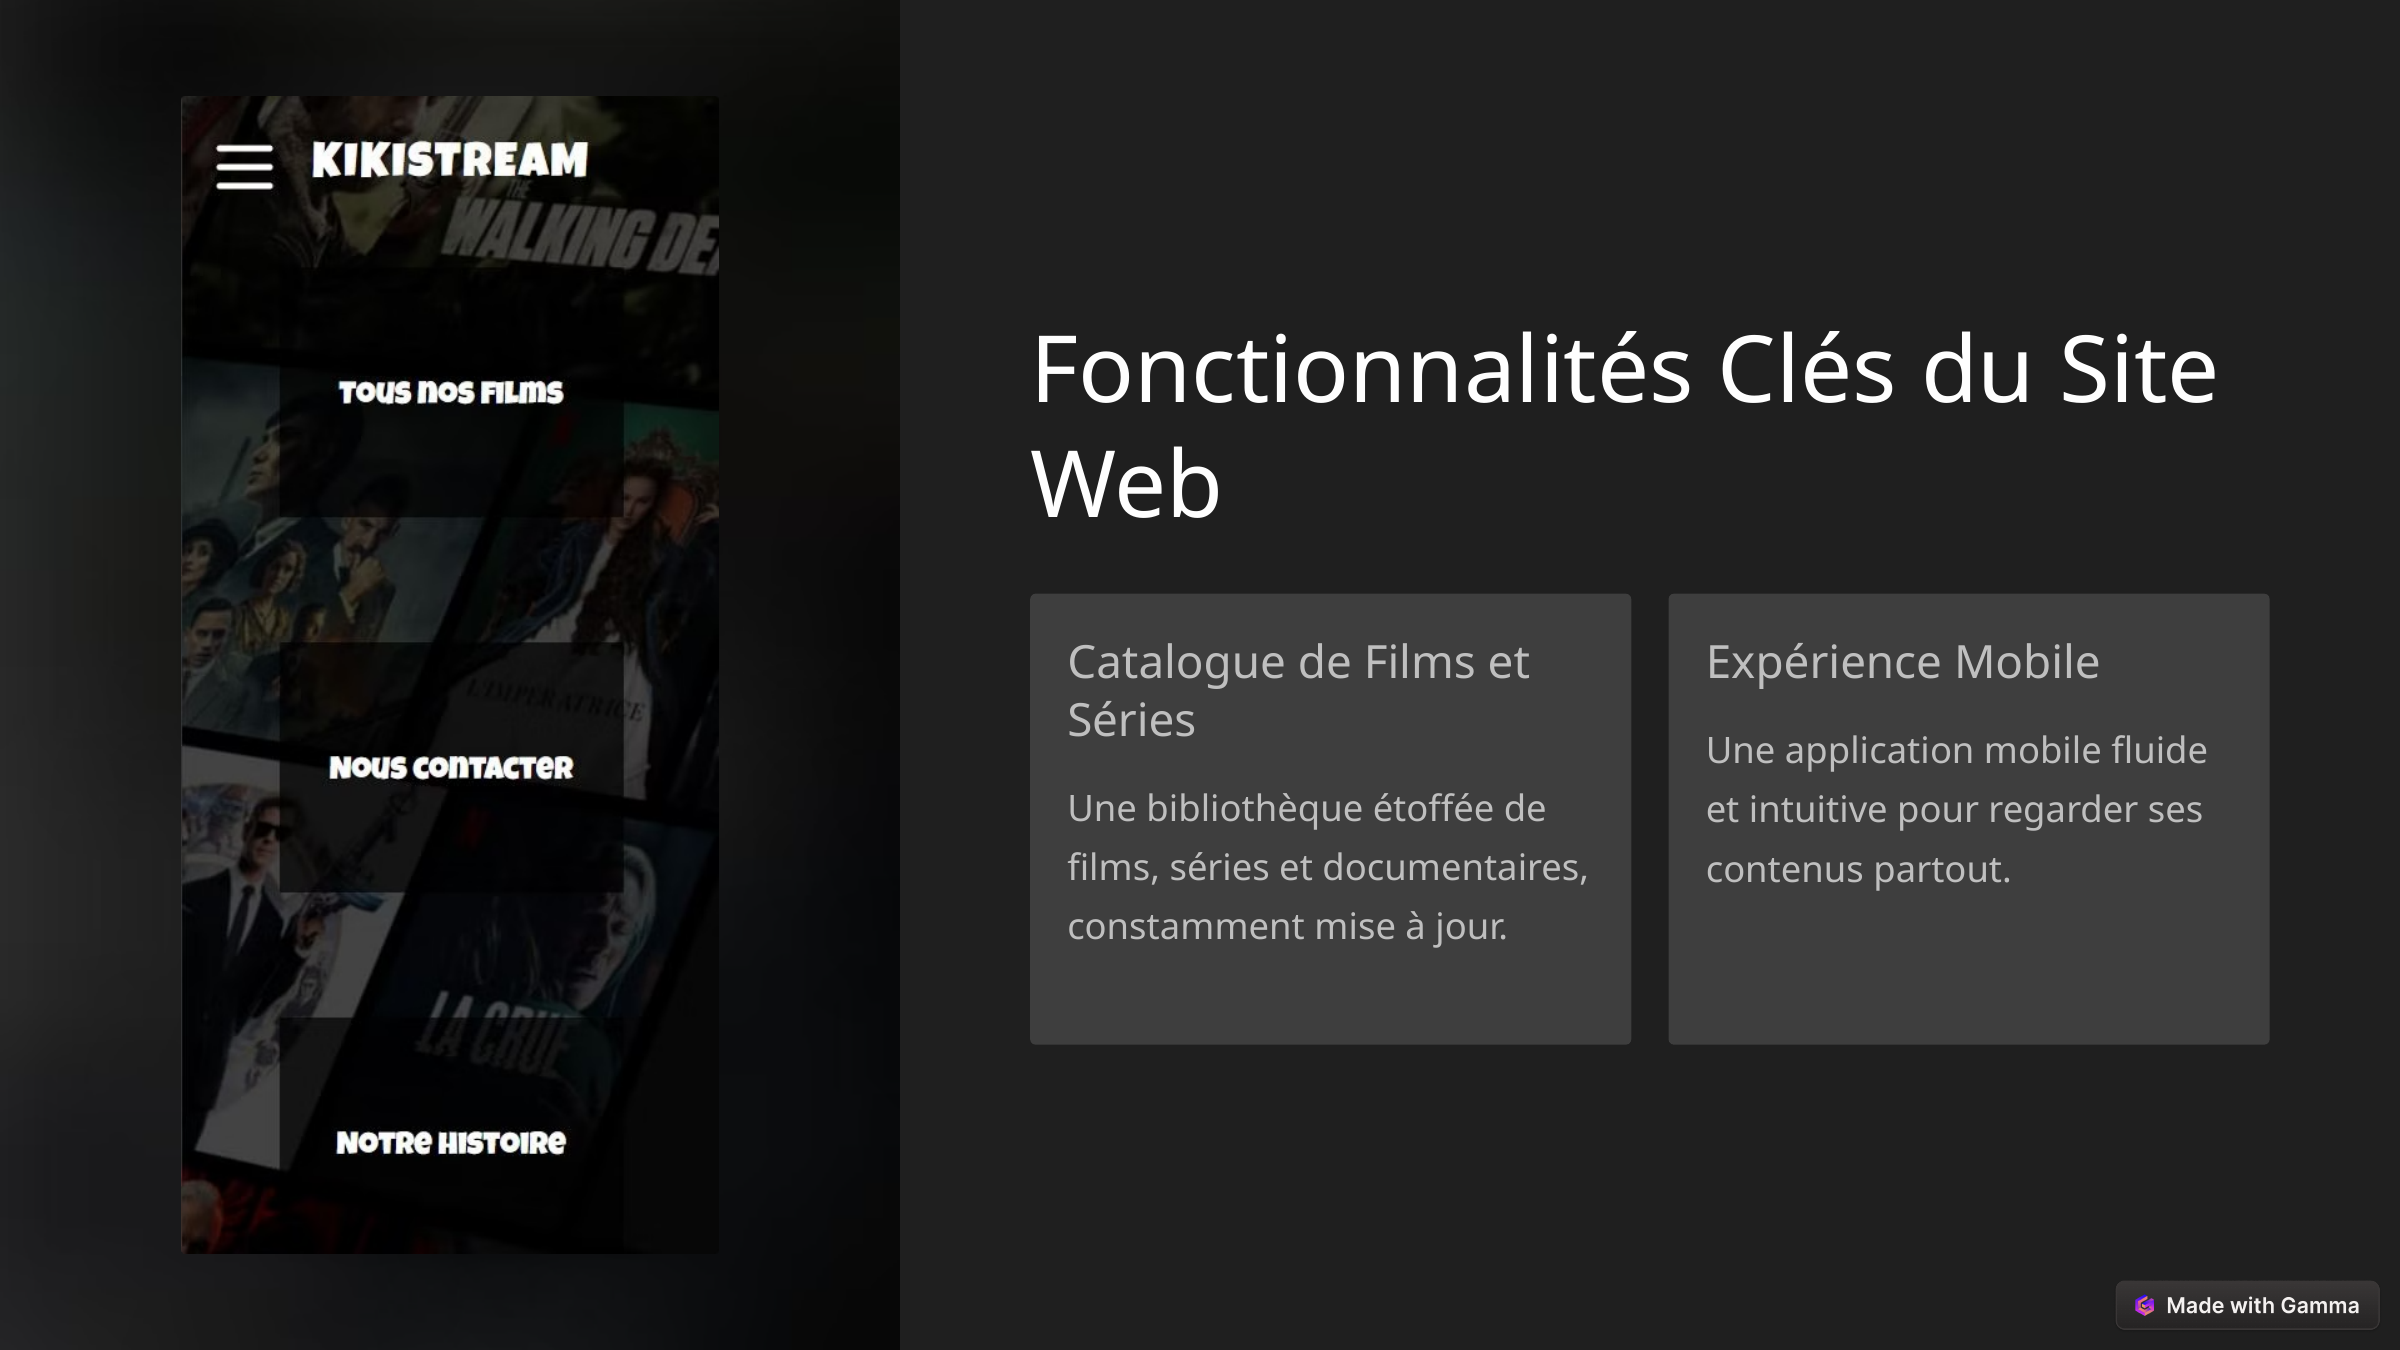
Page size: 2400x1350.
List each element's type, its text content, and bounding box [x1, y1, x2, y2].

text_box Une application mobile fluide et intuitive pour regarder ses contenus partout. [1705, 711, 2233, 890]
text_box [1030, 593, 1632, 1045]
picture [2106, 1271, 2389, 1339]
text_box Catalogue de Films et Séries [1067, 630, 1595, 748]
text_box Fonctionnalités Clés du Site Web [1030, 305, 2270, 538]
text_box Expérience Mobile [1705, 630, 2171, 689]
picture [0, 0, 900, 1350]
text_box Une bibliothèque étoffée de films, séries et documentaires, constamment mise à jour. [1067, 769, 1595, 1008]
text_box [1668, 593, 2270, 1045]
